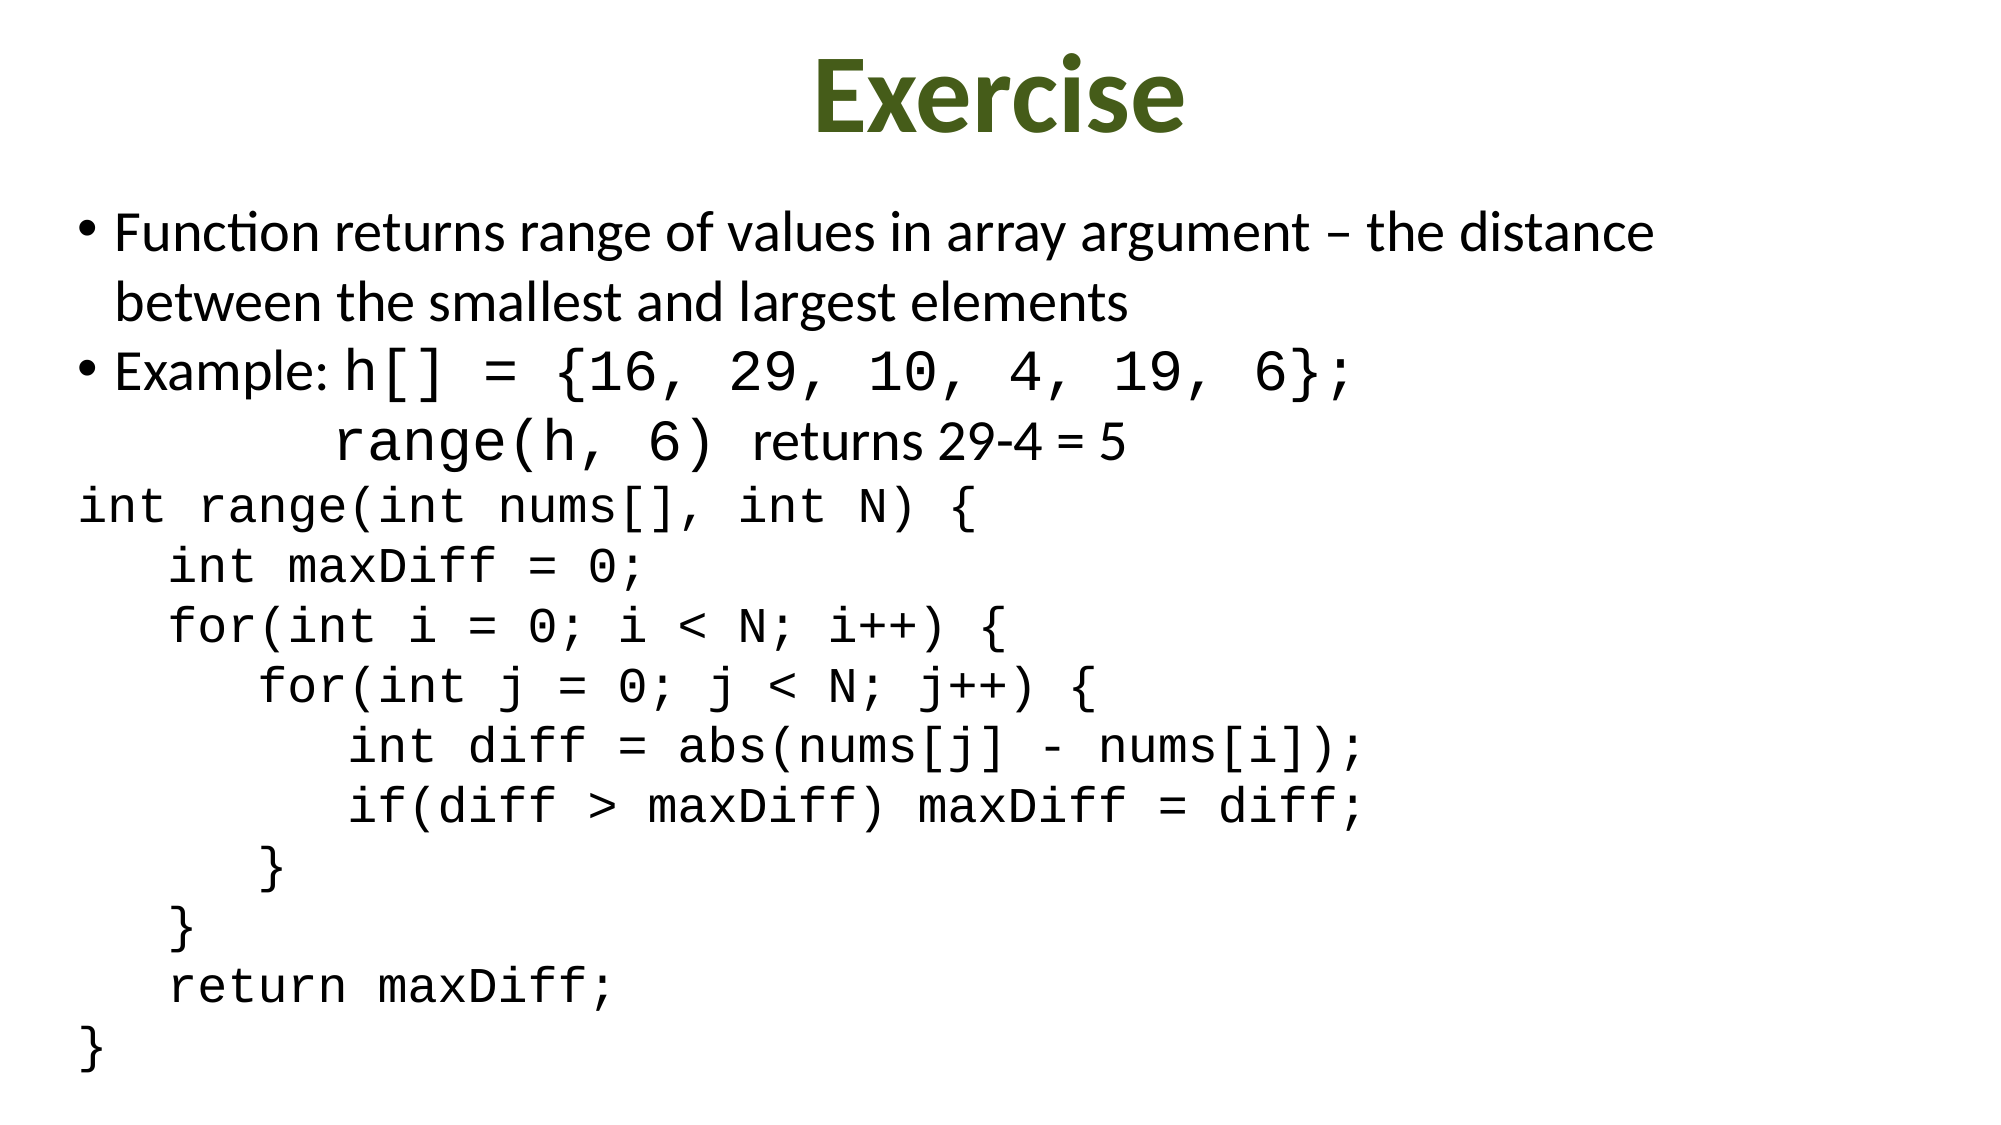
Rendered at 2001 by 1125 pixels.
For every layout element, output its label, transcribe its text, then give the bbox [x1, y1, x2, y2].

title Exercise [137, 22, 1863, 169]
list Function returns range of values in array argument – the distance between the smallest and largest elements Example: h[] = {16, 29, 10, 4, 19, 6}; range(h, 6) returns 29-4 = 5 int range(int nums[], int N) { int maxDiff = 0; for(int i = 0; i < N; i++) { for(int j = 0; j < N; j++) { int diff = abs(nums[j] - nums[i]); if(diff > maxDiff) maxDiff = diff; } } return maxDiff; } [62, 185, 1863, 1092]
